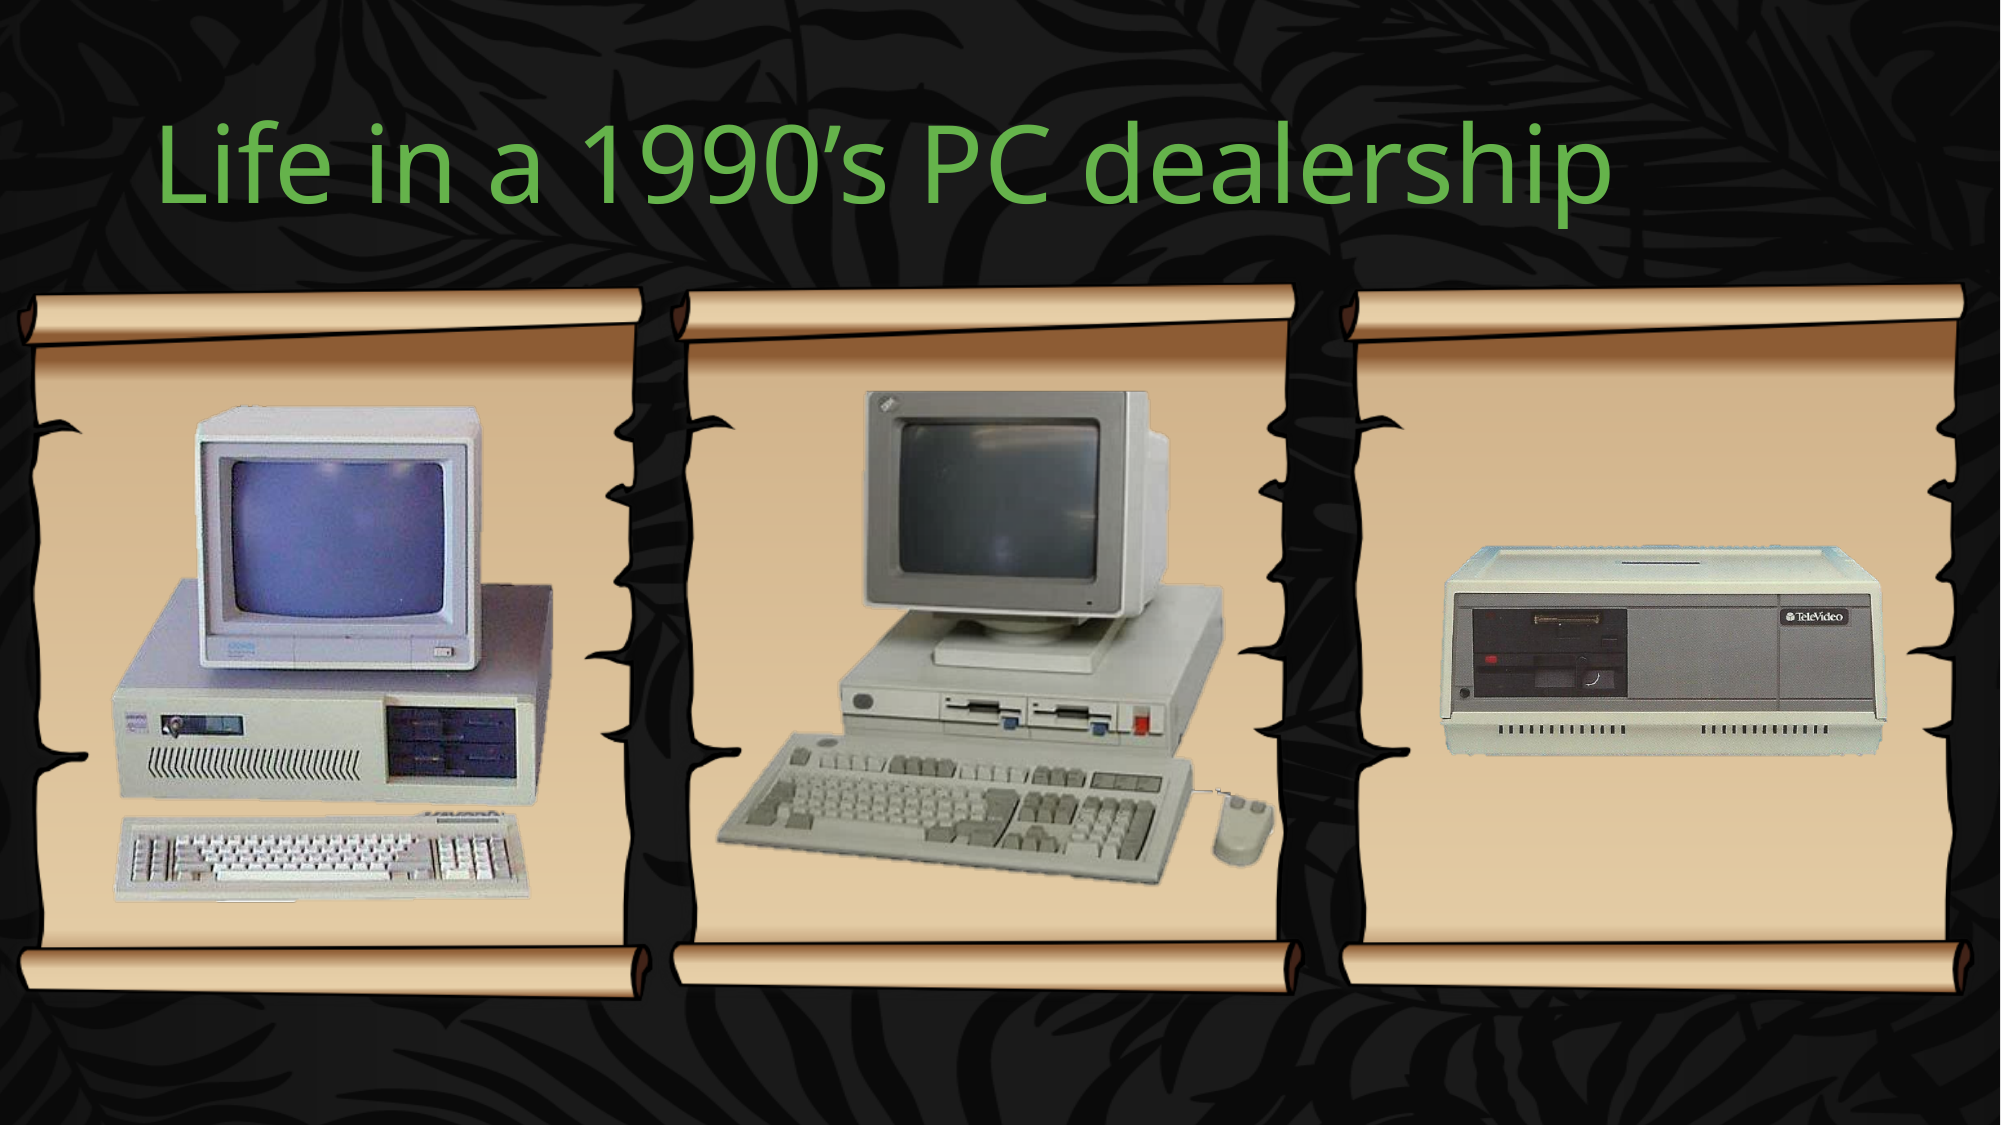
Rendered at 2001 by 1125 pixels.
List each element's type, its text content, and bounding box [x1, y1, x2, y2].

title Life in a 1990’s PC dealership [137, 59, 1863, 278]
picture [0, 0, 2001, 1125]
